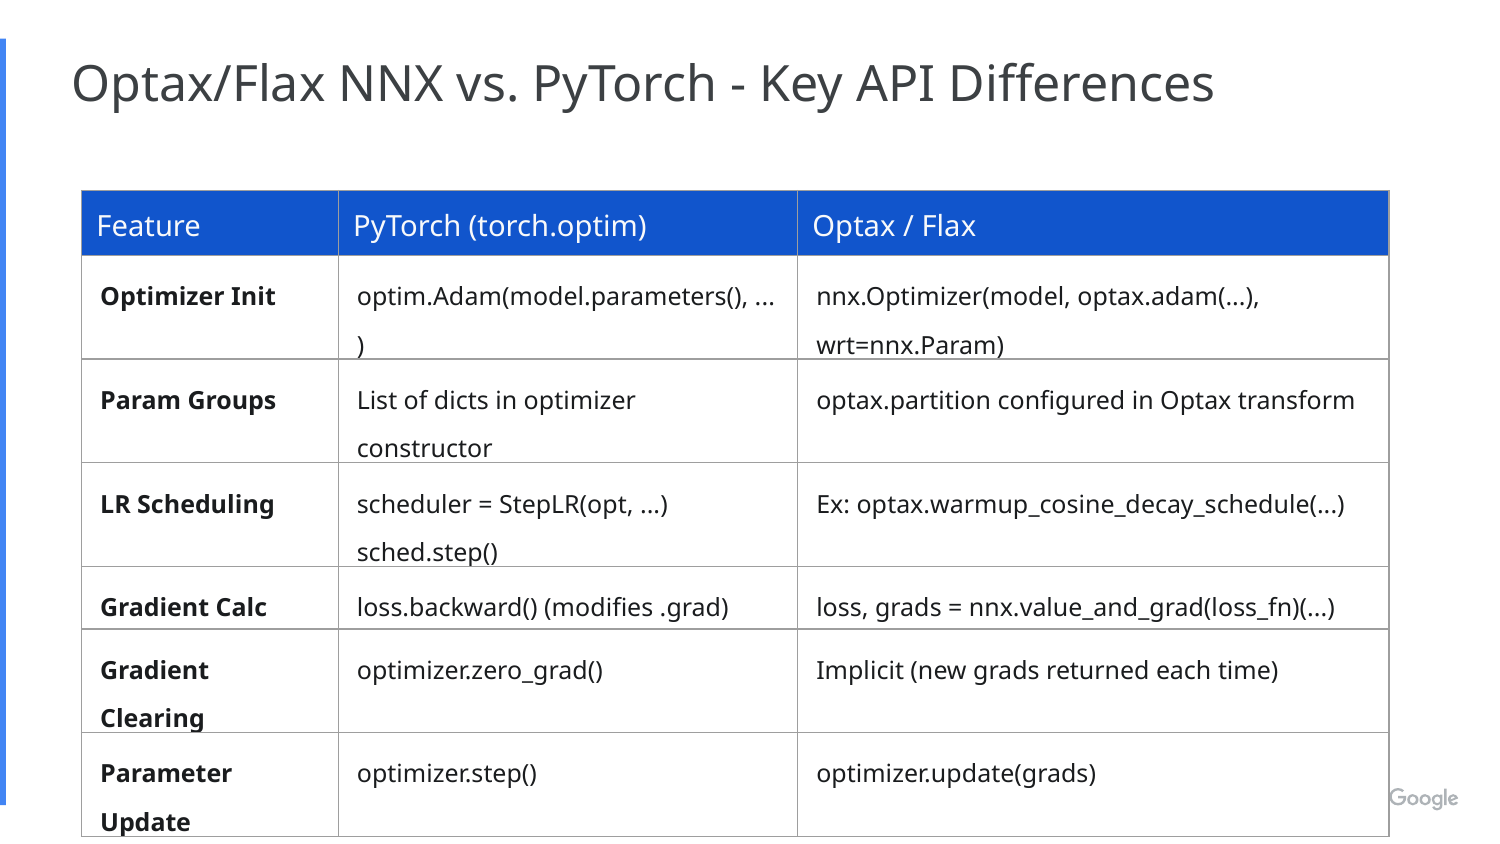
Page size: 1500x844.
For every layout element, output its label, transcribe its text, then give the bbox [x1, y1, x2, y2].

table_cell Parameter Update [82, 733, 338, 836]
table_cell optimizer.step() [339, 733, 797, 836]
table_cell Ex: optax.warmup_cosine_decay_schedule(...) [798, 463, 1388, 566]
table_cell nnx.Optimizer(model, optax.adam(...), wrt=nnx.Param) [798, 256, 1388, 358]
table_cell optimizer.update(grads) [798, 733, 1388, 836]
table_cell Gradient Calc [82, 567, 338, 628]
table_cell loss.backward() (modifies .grad) [339, 567, 797, 628]
table_cell List of dicts in optimizer constructor [339, 360, 797, 462]
title Optax/Flax NNX vs. PyTorch - Key API Differences [56, 43, 1336, 215]
table_cell optimizer.zero_grad() [339, 630, 797, 732]
table_cell optax.partition configured in Optax transform [798, 360, 1388, 462]
table_header PyTorch (torch.optim) [339, 191, 797, 255]
table_header Optax / Flax [798, 191, 1388, 255]
table_header Feature [82, 191, 338, 255]
table_cell scheduler = StepLR(opt, ...) sched.step() [339, 463, 797, 566]
table_cell Gradient Clearing [82, 630, 338, 732]
table_cell LR Scheduling [82, 463, 338, 566]
table_cell Param Groups [82, 360, 338, 462]
table_cell Implicit (new grads returned each time) [798, 630, 1388, 732]
table_cell optim.Adam(model.parameters(), ...) [339, 256, 797, 358]
table_cell loss, grads = nnx.value_and_grad(loss_fn)(...) [798, 567, 1388, 628]
table_cell Optimizer Init [82, 256, 338, 358]
